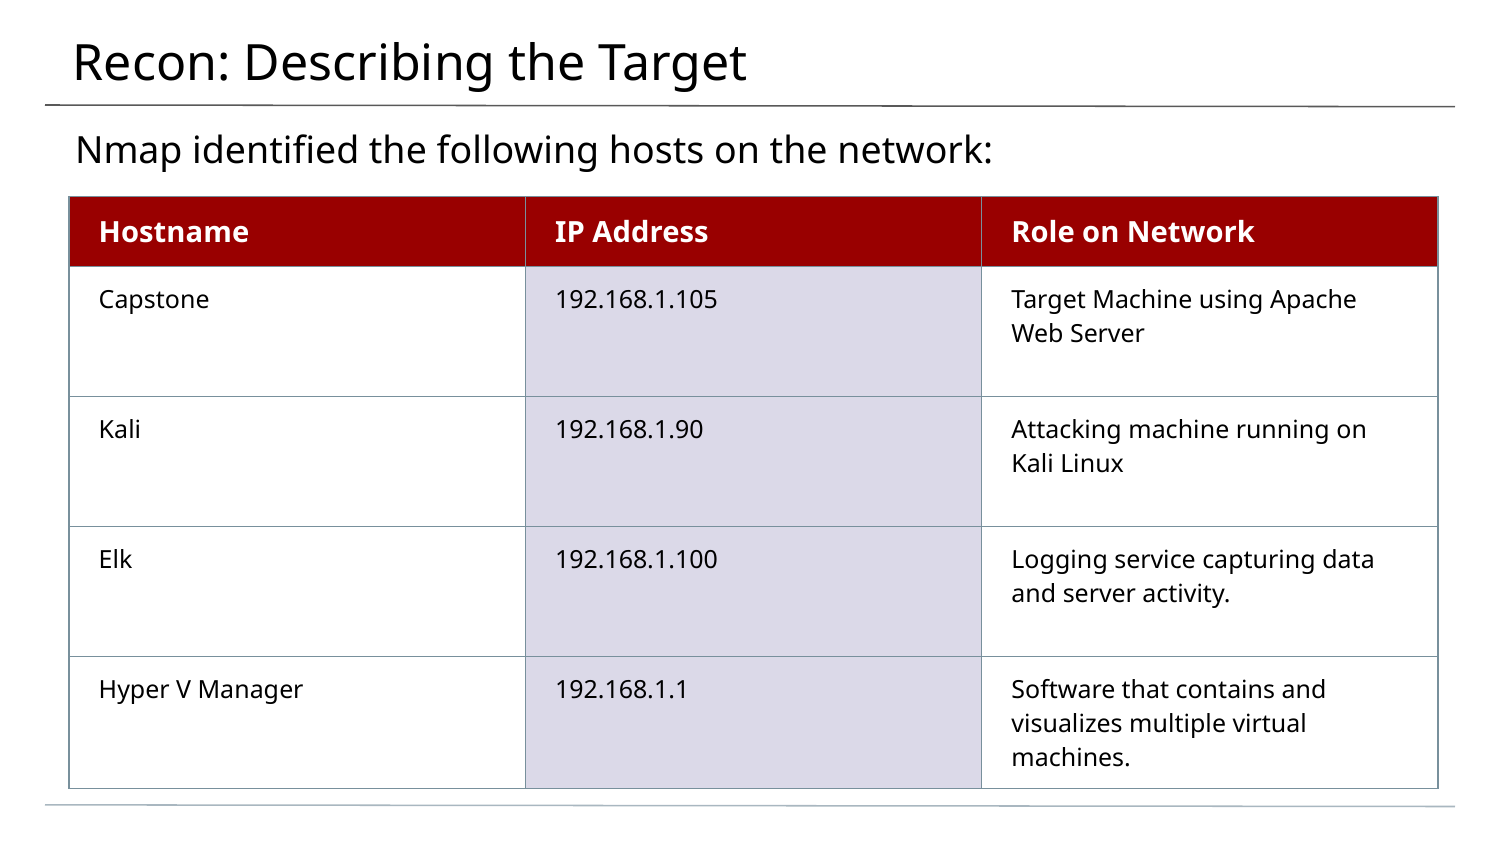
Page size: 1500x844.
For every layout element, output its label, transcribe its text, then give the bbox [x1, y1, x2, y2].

table_cell Elk [70, 527, 525, 656]
table_header Role on Network [982, 197, 1437, 266]
table_cell Software that contains and visualizes multiple virtual machines. [982, 657, 1437, 788]
table_cell 192.168.1.1 [526, 657, 981, 788]
table_header IP Address [526, 197, 981, 266]
title Recon: Describing the Target [0, 0, 1500, 88]
table_cell Hyper V Manager [70, 657, 525, 788]
table_cell Capstone [70, 267, 525, 396]
table_cell Kali [70, 397, 525, 526]
subtitle Nmap identified the following hosts on the network: [0, 110, 1500, 171]
table_header Hostname [70, 197, 525, 266]
table_cell 192.168.1.100 [526, 527, 981, 656]
table_cell Target Machine using Apache Web Server [982, 267, 1437, 396]
table_cell Logging service capturing data and server activity. [982, 527, 1437, 656]
table_cell 192.168.1.105 [526, 267, 981, 396]
table_cell Attacking machine running on Kali Linux [982, 397, 1437, 526]
table_cell 192.168.1.90 [526, 397, 981, 526]
